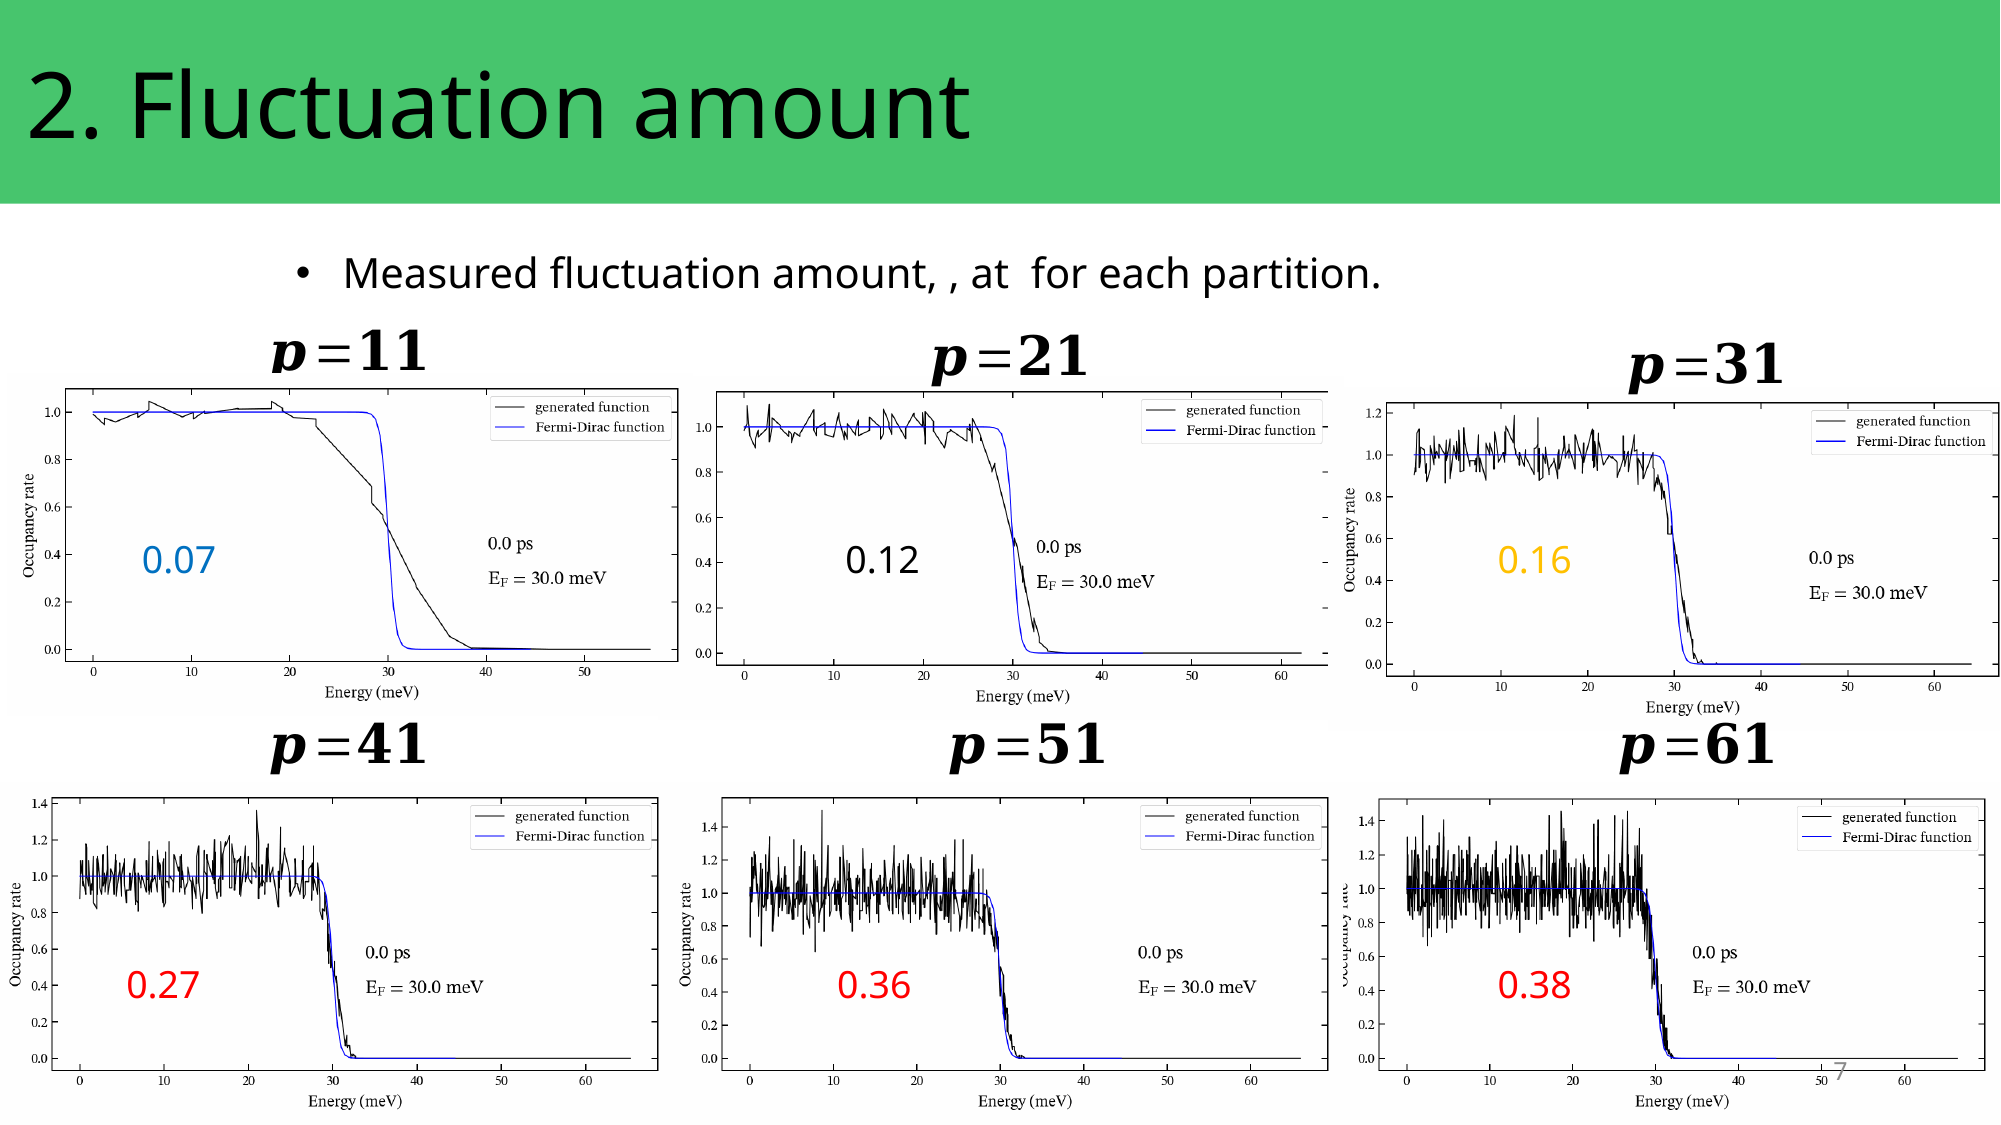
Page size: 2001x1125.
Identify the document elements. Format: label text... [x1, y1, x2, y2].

picture [0, 782, 2000, 1125]
text_box [1737, 0, 2000, 205]
picture [7, 373, 2000, 731]
title 2. Fluctuation amount [11, 0, 1737, 218]
text_box [0, 0, 11, 205]
